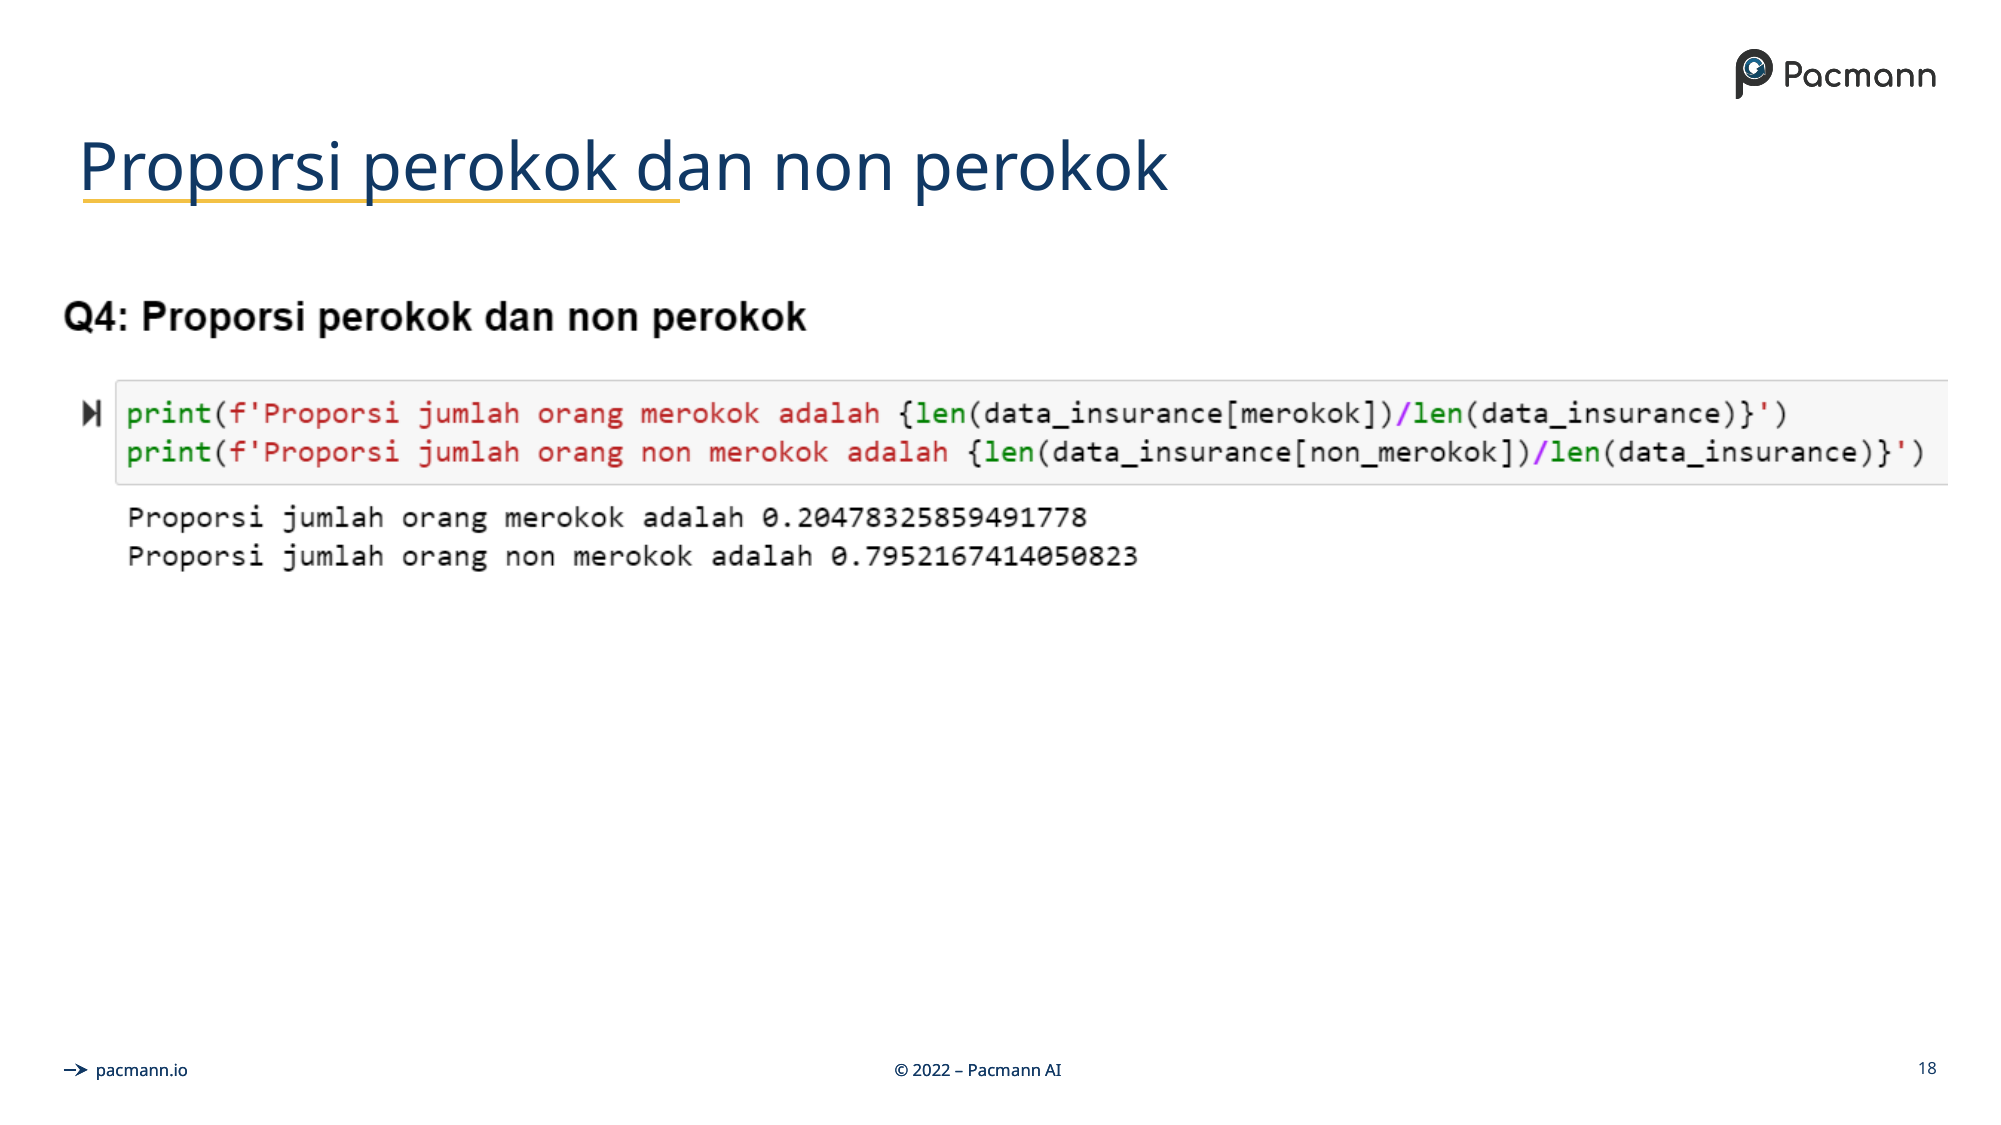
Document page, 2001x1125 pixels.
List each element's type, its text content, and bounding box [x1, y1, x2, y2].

picture [49, 269, 1948, 606]
title Proporsi perokok dan non perokok [63, 59, 1935, 267]
picture [1707, 36, 1966, 112]
